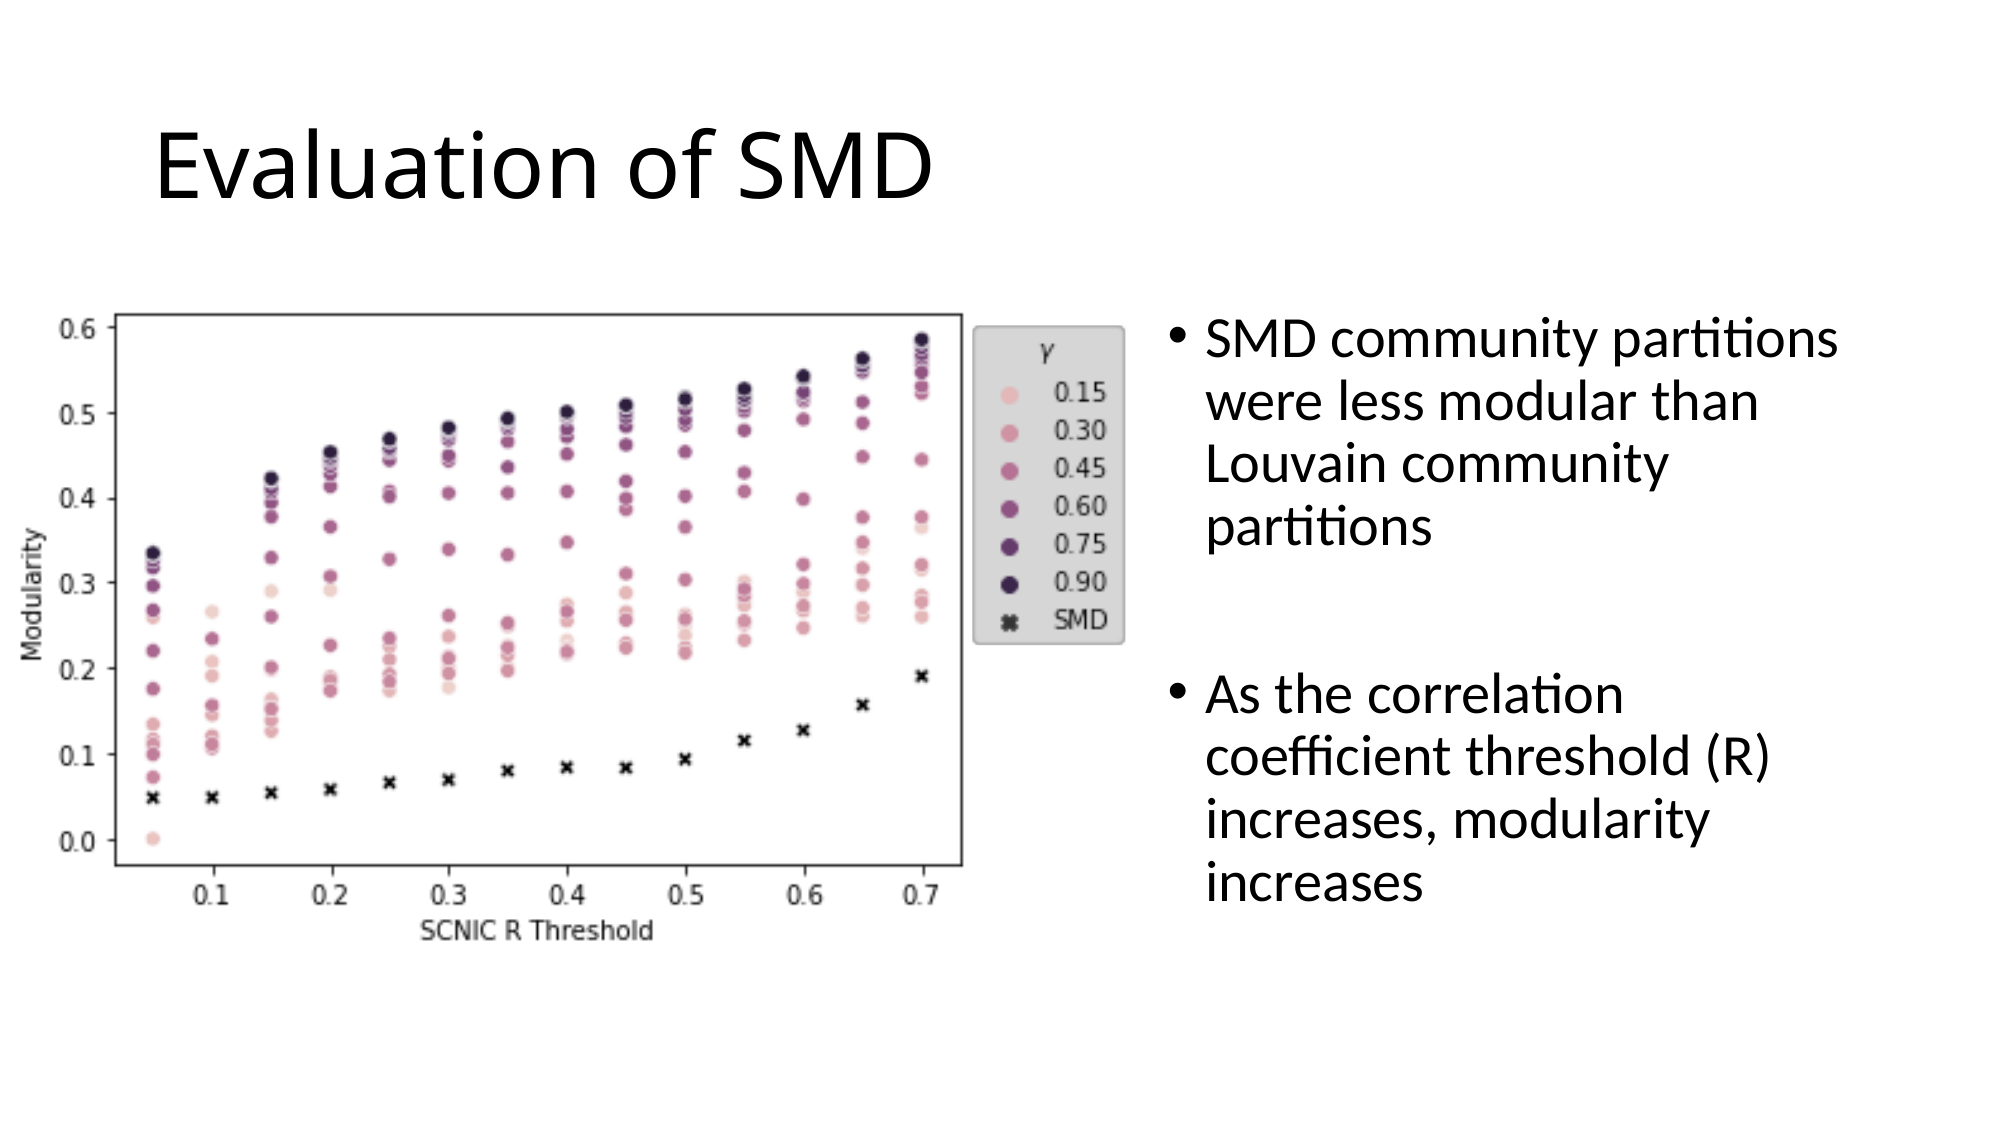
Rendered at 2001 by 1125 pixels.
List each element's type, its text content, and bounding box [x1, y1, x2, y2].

picture [4, 299, 1138, 961]
list SMD community partitions were less modular than Louvain community partitions As the correlation coefficient threshold (R) increases, modularity increases [1152, 299, 1863, 1014]
title Evaluation of SMD [137, 59, 1863, 278]
